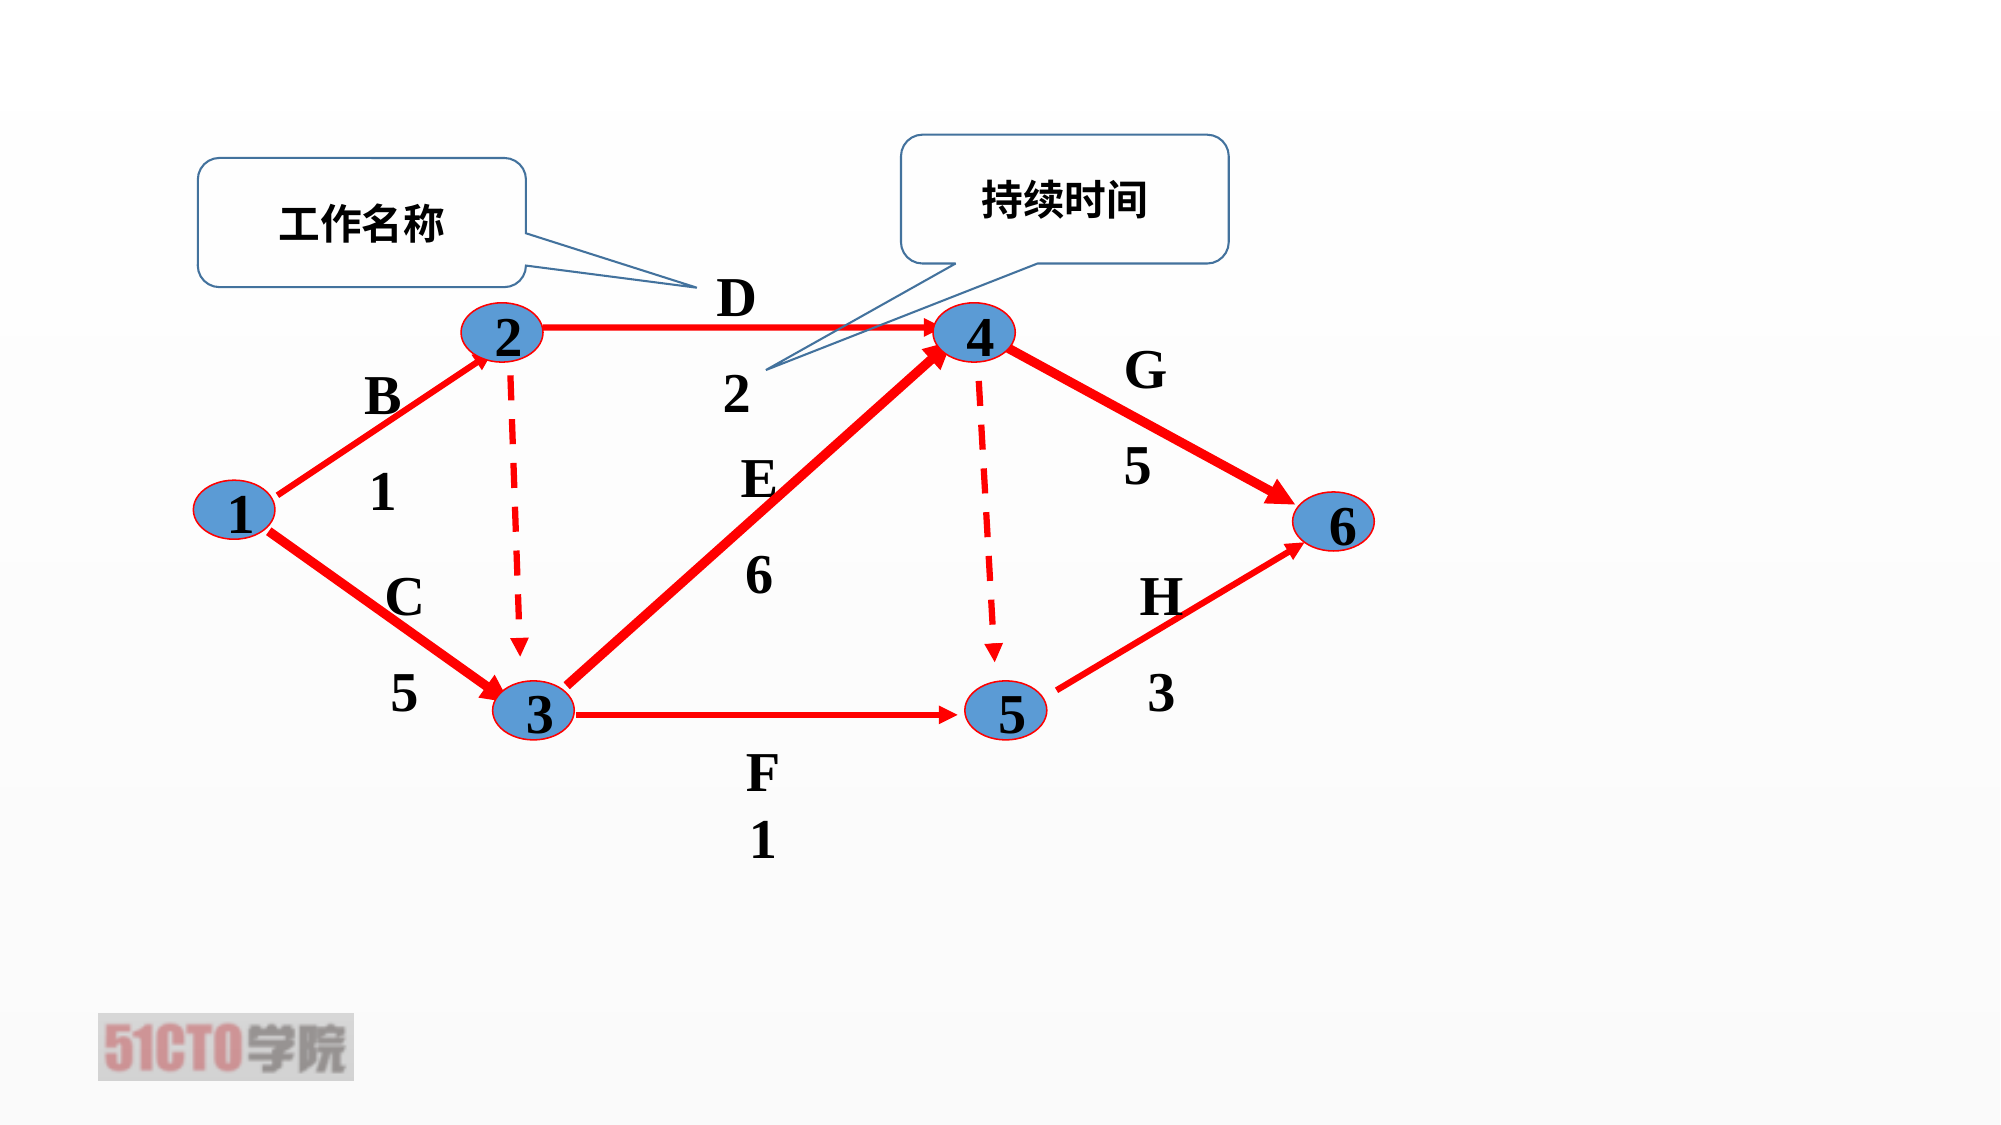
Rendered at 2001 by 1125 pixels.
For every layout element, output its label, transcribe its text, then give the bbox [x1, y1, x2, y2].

text_box [588, 708, 958, 722]
text_box 1 [193, 468, 289, 553]
text_box B 1 [289, 374, 494, 531]
picture [98, 1013, 354, 1081]
text_box C 5 [287, 550, 522, 732]
text_box G 5 [1106, 324, 1357, 505]
text_box H 3 [1028, 550, 1295, 732]
text_box 6 [1295, 480, 1391, 565]
text_box 3 [492, 669, 588, 754]
text_box F 1 [646, 726, 880, 879]
text_box B 1 [272, 350, 461, 486]
text_box [978, 380, 1001, 663]
text_box D 2 [586, 251, 887, 432]
text_box 5 [964, 669, 1060, 754]
text_box 工作名称 [196, 156, 698, 289]
text_box E 6 [650, 432, 885, 613]
text_box E 6 [634, 432, 848, 613]
text_box 4 [933, 291, 1029, 376]
text_box [510, 375, 526, 657]
text_box [887, 321, 933, 334]
text_box 持续时间 [765, 133, 1230, 372]
text_box 2 [461, 291, 556, 376]
